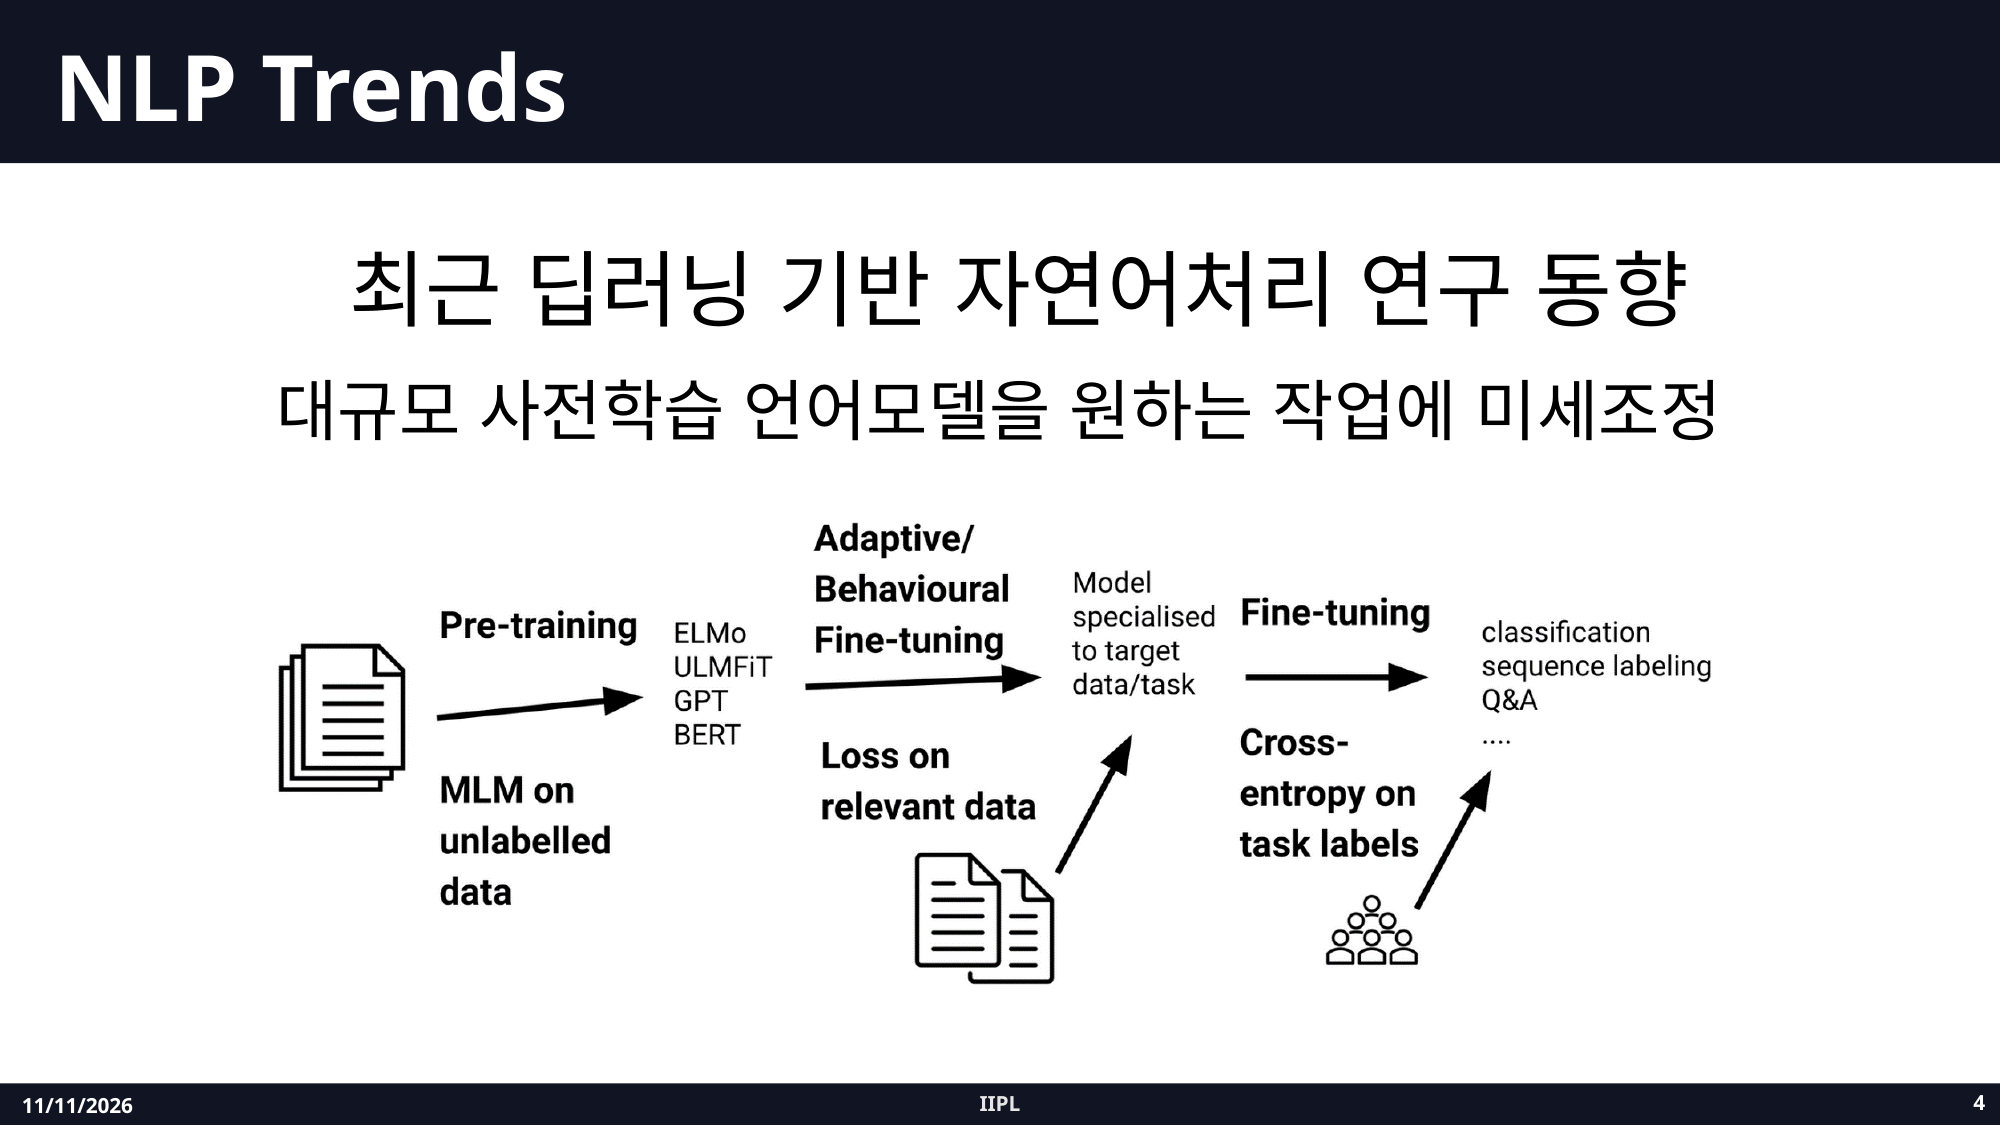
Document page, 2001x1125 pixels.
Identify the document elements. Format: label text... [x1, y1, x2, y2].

slide_number 4 [1860, 1073, 2000, 1125]
picture [264, 509, 1721, 998]
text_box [256, 229, 1771, 458]
title NLP Trends [39, 34, 1945, 149]
footer IIPL [662, 1074, 1338, 1125]
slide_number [6, 1076, 179, 1125]
